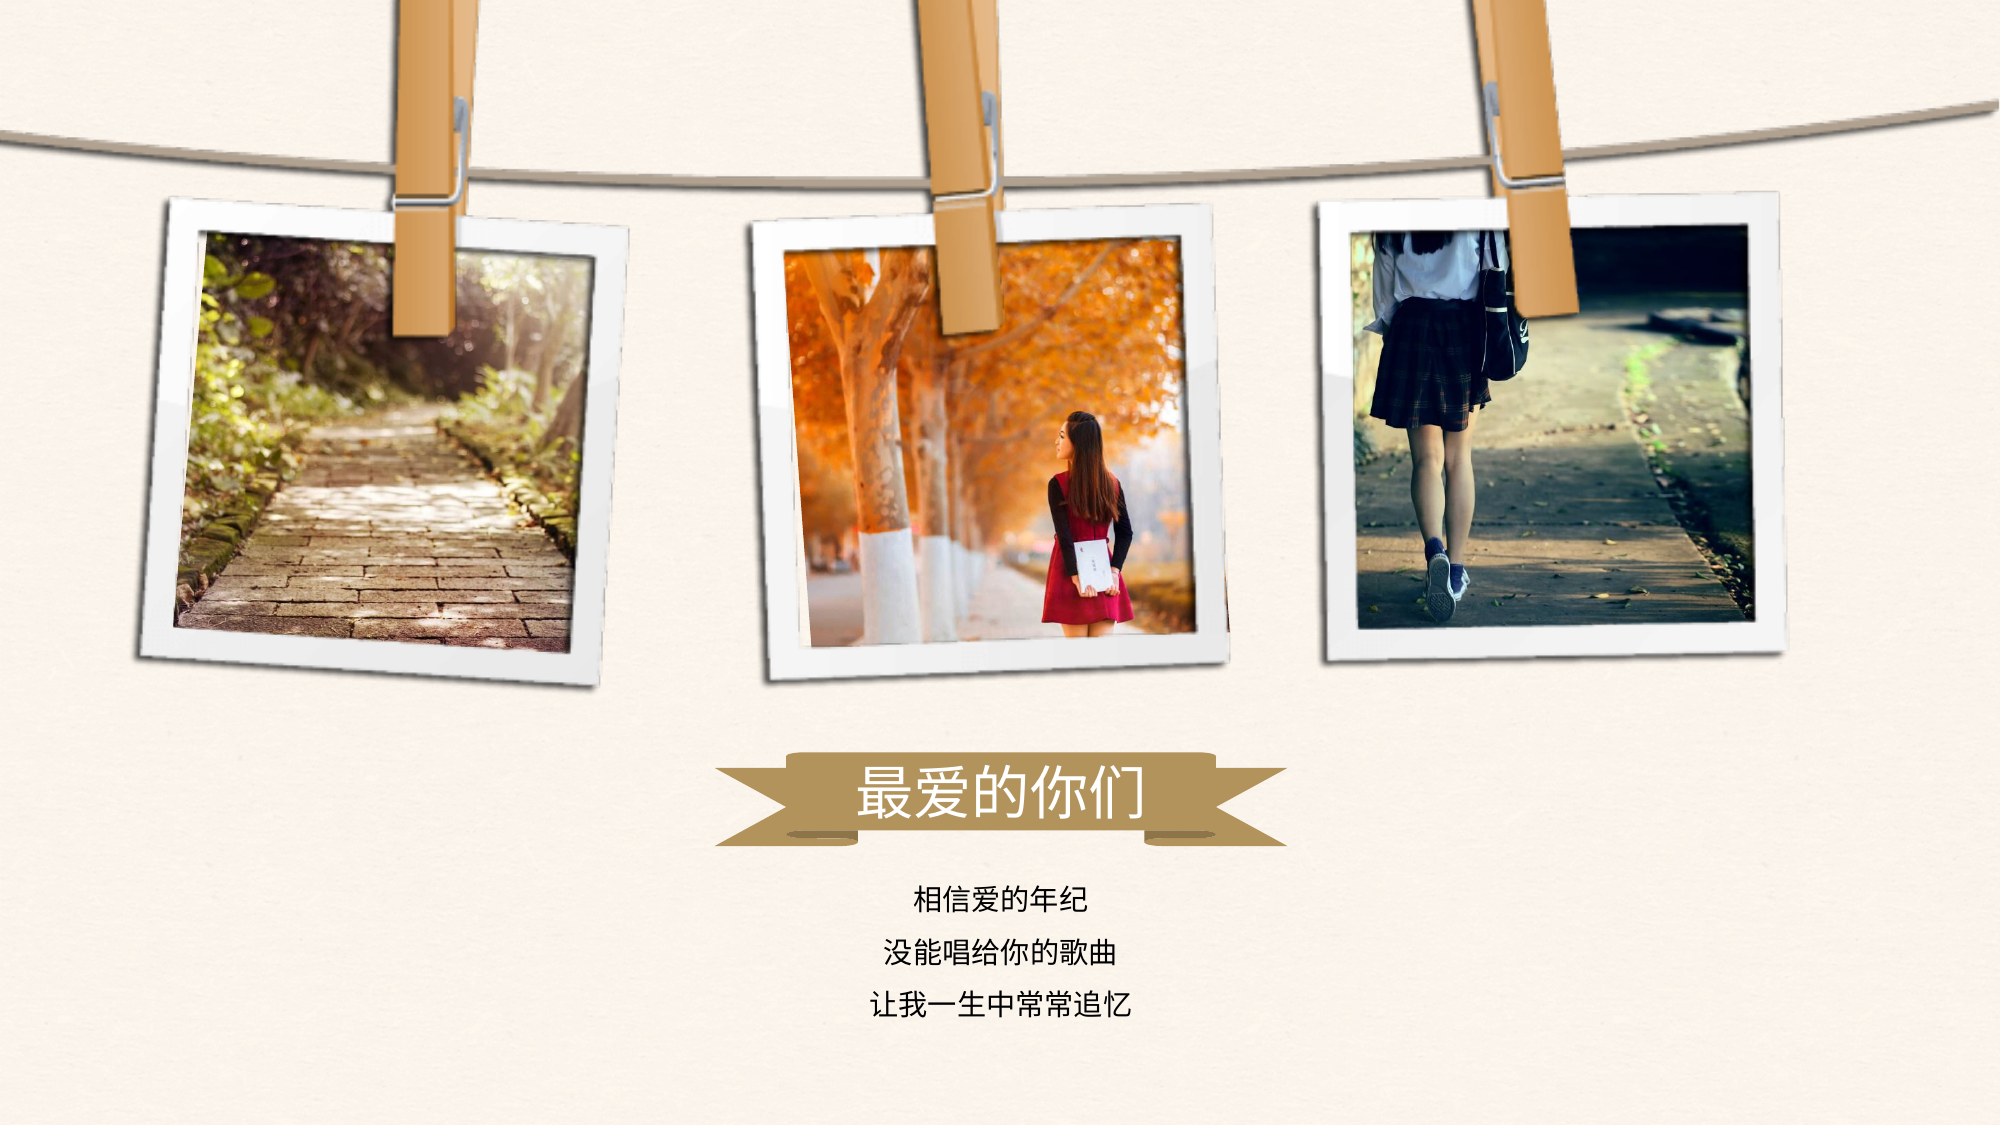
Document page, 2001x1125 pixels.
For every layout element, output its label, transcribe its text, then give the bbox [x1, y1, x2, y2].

text_box 最爱的你们 [714, 791, 1289, 848]
text_box 相信爱的年纪 没能唱给你的歌曲 让我一生中常常追忆 [322, 856, 1680, 1029]
picture [0, 0, 2001, 791]
